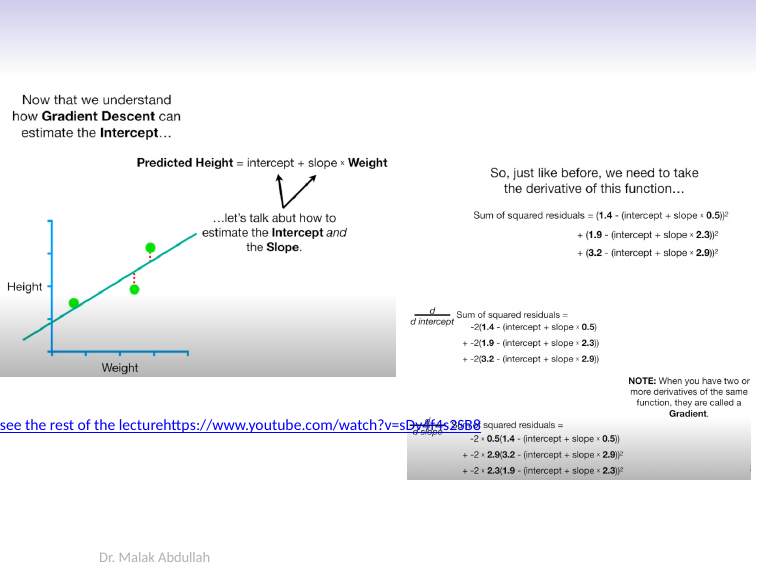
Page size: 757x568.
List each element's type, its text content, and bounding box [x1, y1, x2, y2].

footer Dr. Malak Abdullah [0, 548, 332, 566]
picture [485, 164, 706, 199]
picture [0, 90, 396, 377]
text_box Watch this to see the rest of the lecture https://www.youtube.com/watch?v=sDv4f4s2SB8 [0, 407, 401, 460]
picture [407, 298, 751, 481]
picture [0, 0, 756, 74]
picture [472, 208, 733, 263]
